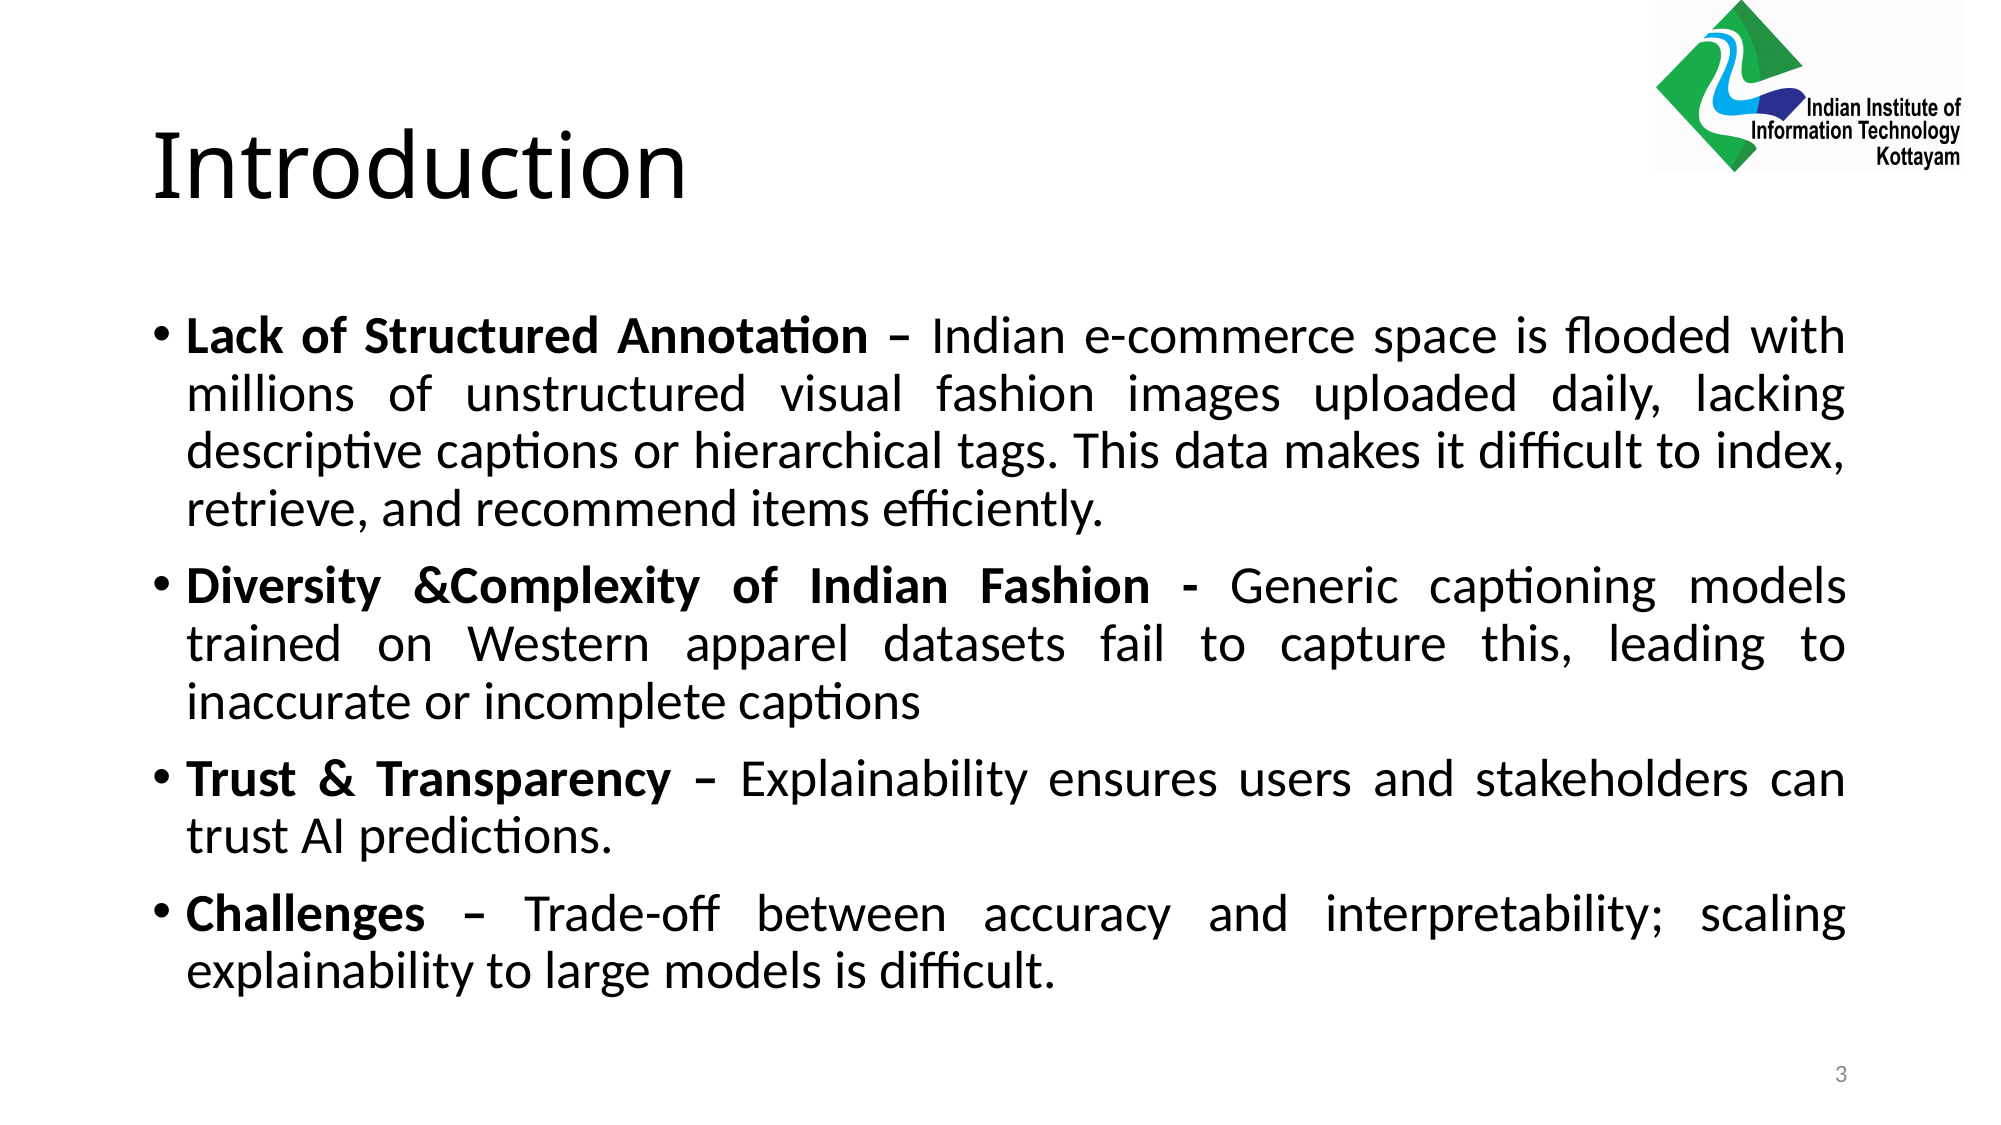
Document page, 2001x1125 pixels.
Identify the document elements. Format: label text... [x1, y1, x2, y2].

picture [1655, 0, 1962, 173]
slide_number 3 [1412, 1042, 1863, 1103]
title Introduction [137, 59, 1863, 278]
list Lack of Structured Annotation – Indian e-commerce space is flooded with millions of unstructured visual fashion images uploaded daily, lacking descriptive captions or hierarchical tags. This data makes it difficult to index, retrieve, and recommend items efficiently. Diversity &Complexity of Indian Fashion - Generic captioning models trained on Western apparel datasets fail to capture this, leading to inaccurate or incomplete captions Trust & Transparency – Explainability ensures users and stakeholders can trust AI predictions. Challenges – Trade-off between accuracy and interpretability; scaling explainability to large models is difficult. [137, 299, 1863, 1014]
